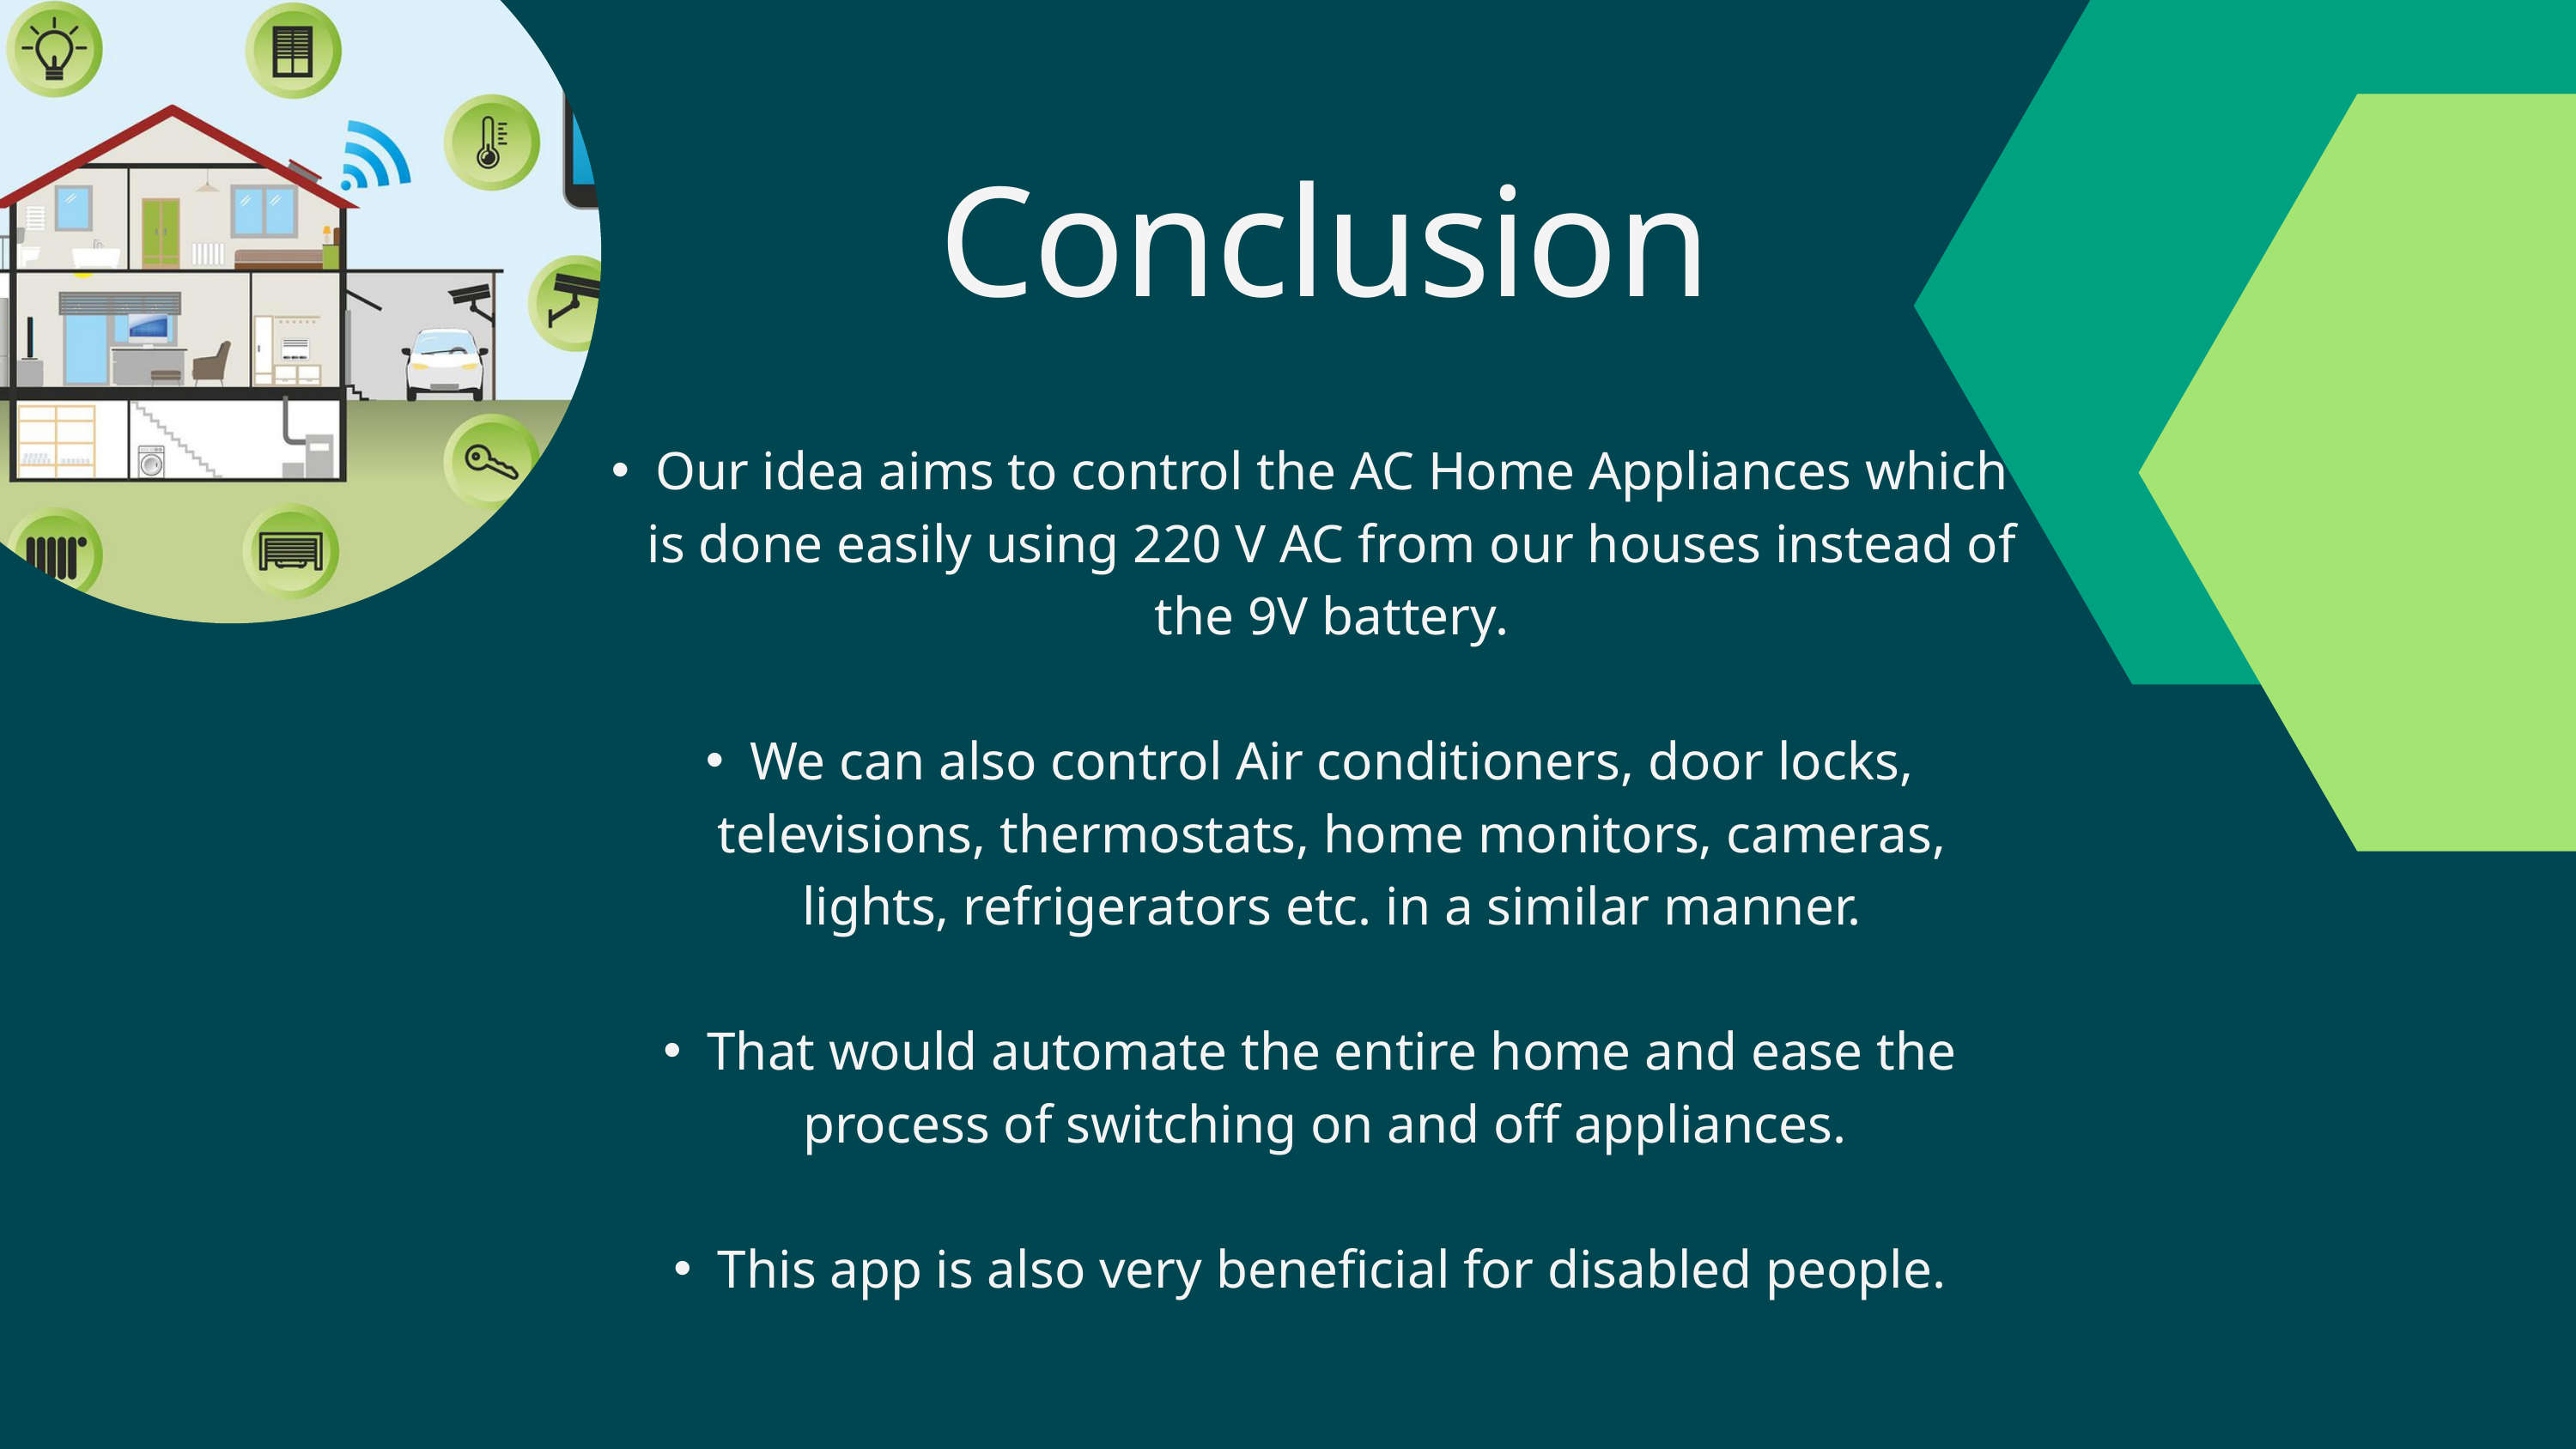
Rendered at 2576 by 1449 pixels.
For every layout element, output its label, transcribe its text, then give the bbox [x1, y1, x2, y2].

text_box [1913, 0, 2576, 685]
text_box Our idea aims to control the AC Home Appliances which is done easily using 220 V AC from our houses instead of the 9V battery. We can also control Air conditioners, door locks, televisions, thermostats, home monitors, cameras, lights, refrigerators etc. in a similar manner. That would automate the entire home and ease the process of switching on and off appliances. This app is also very beneficial for disabled people. [549, 427, 2026, 1371]
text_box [0, 0, 602, 624]
text_box Conclusion [939, 144, 1720, 328]
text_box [2138, 94, 2576, 852]
